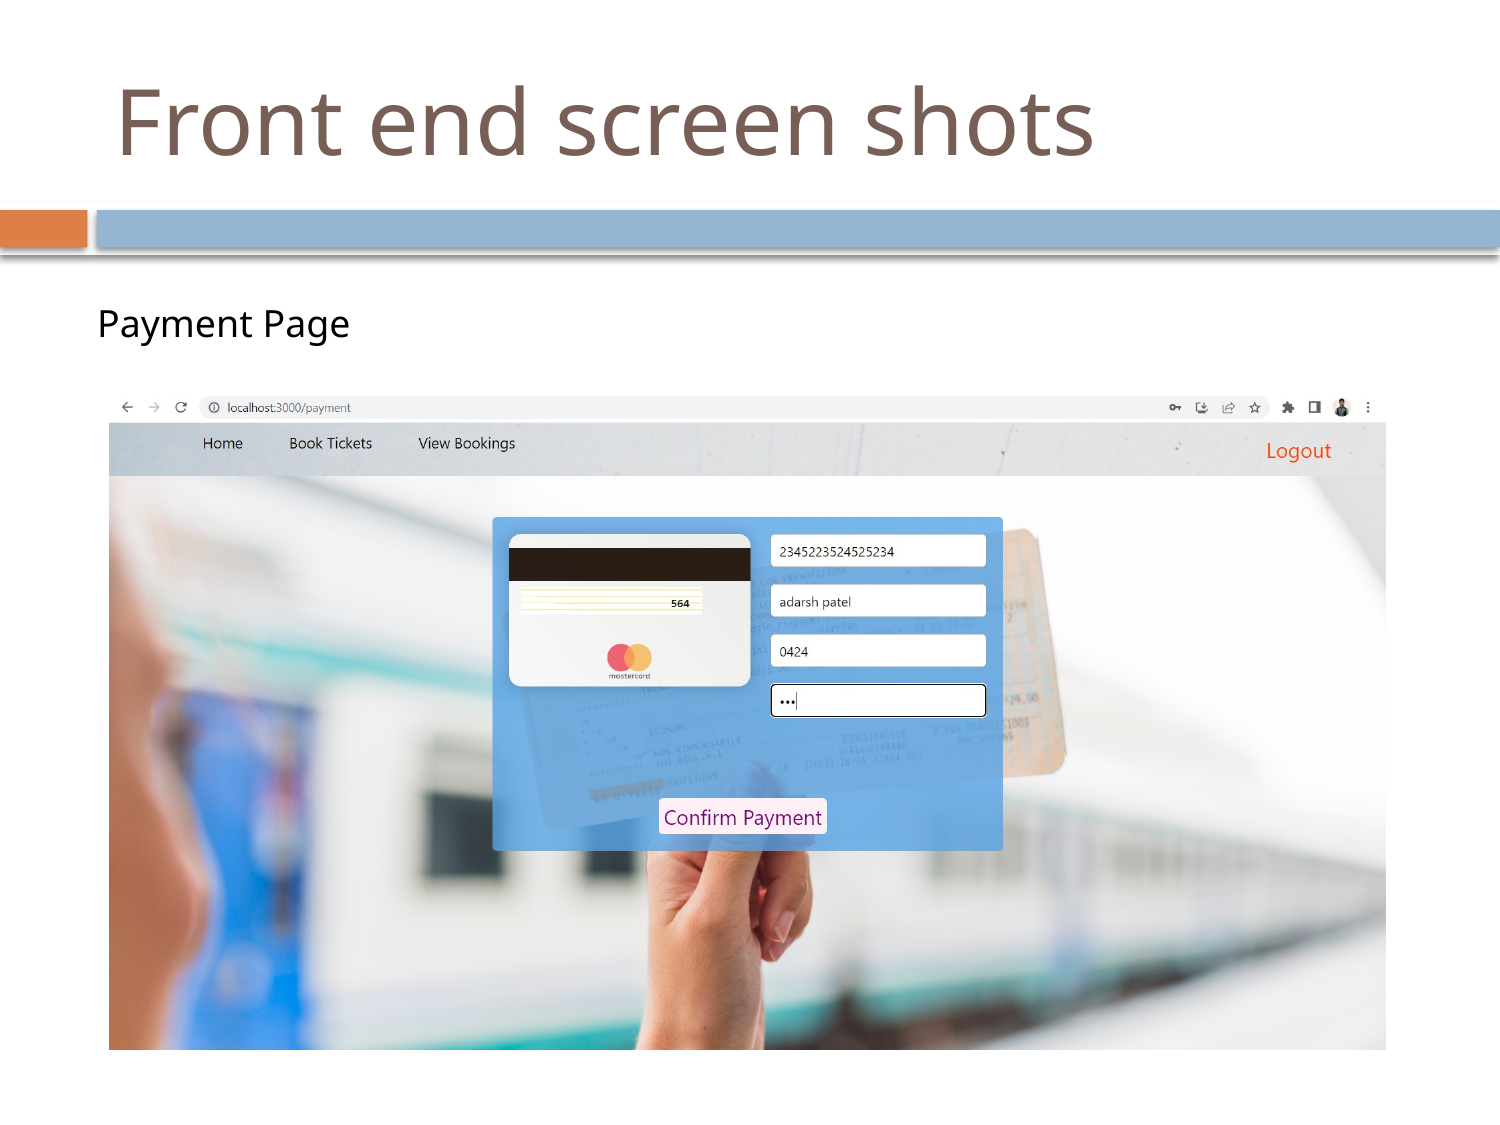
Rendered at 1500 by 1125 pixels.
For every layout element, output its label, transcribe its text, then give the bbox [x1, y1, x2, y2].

title Front end screen shots [99, 37, 1438, 200]
picture [109, 392, 1386, 1051]
text_box Payment Page [82, 292, 809, 353]
